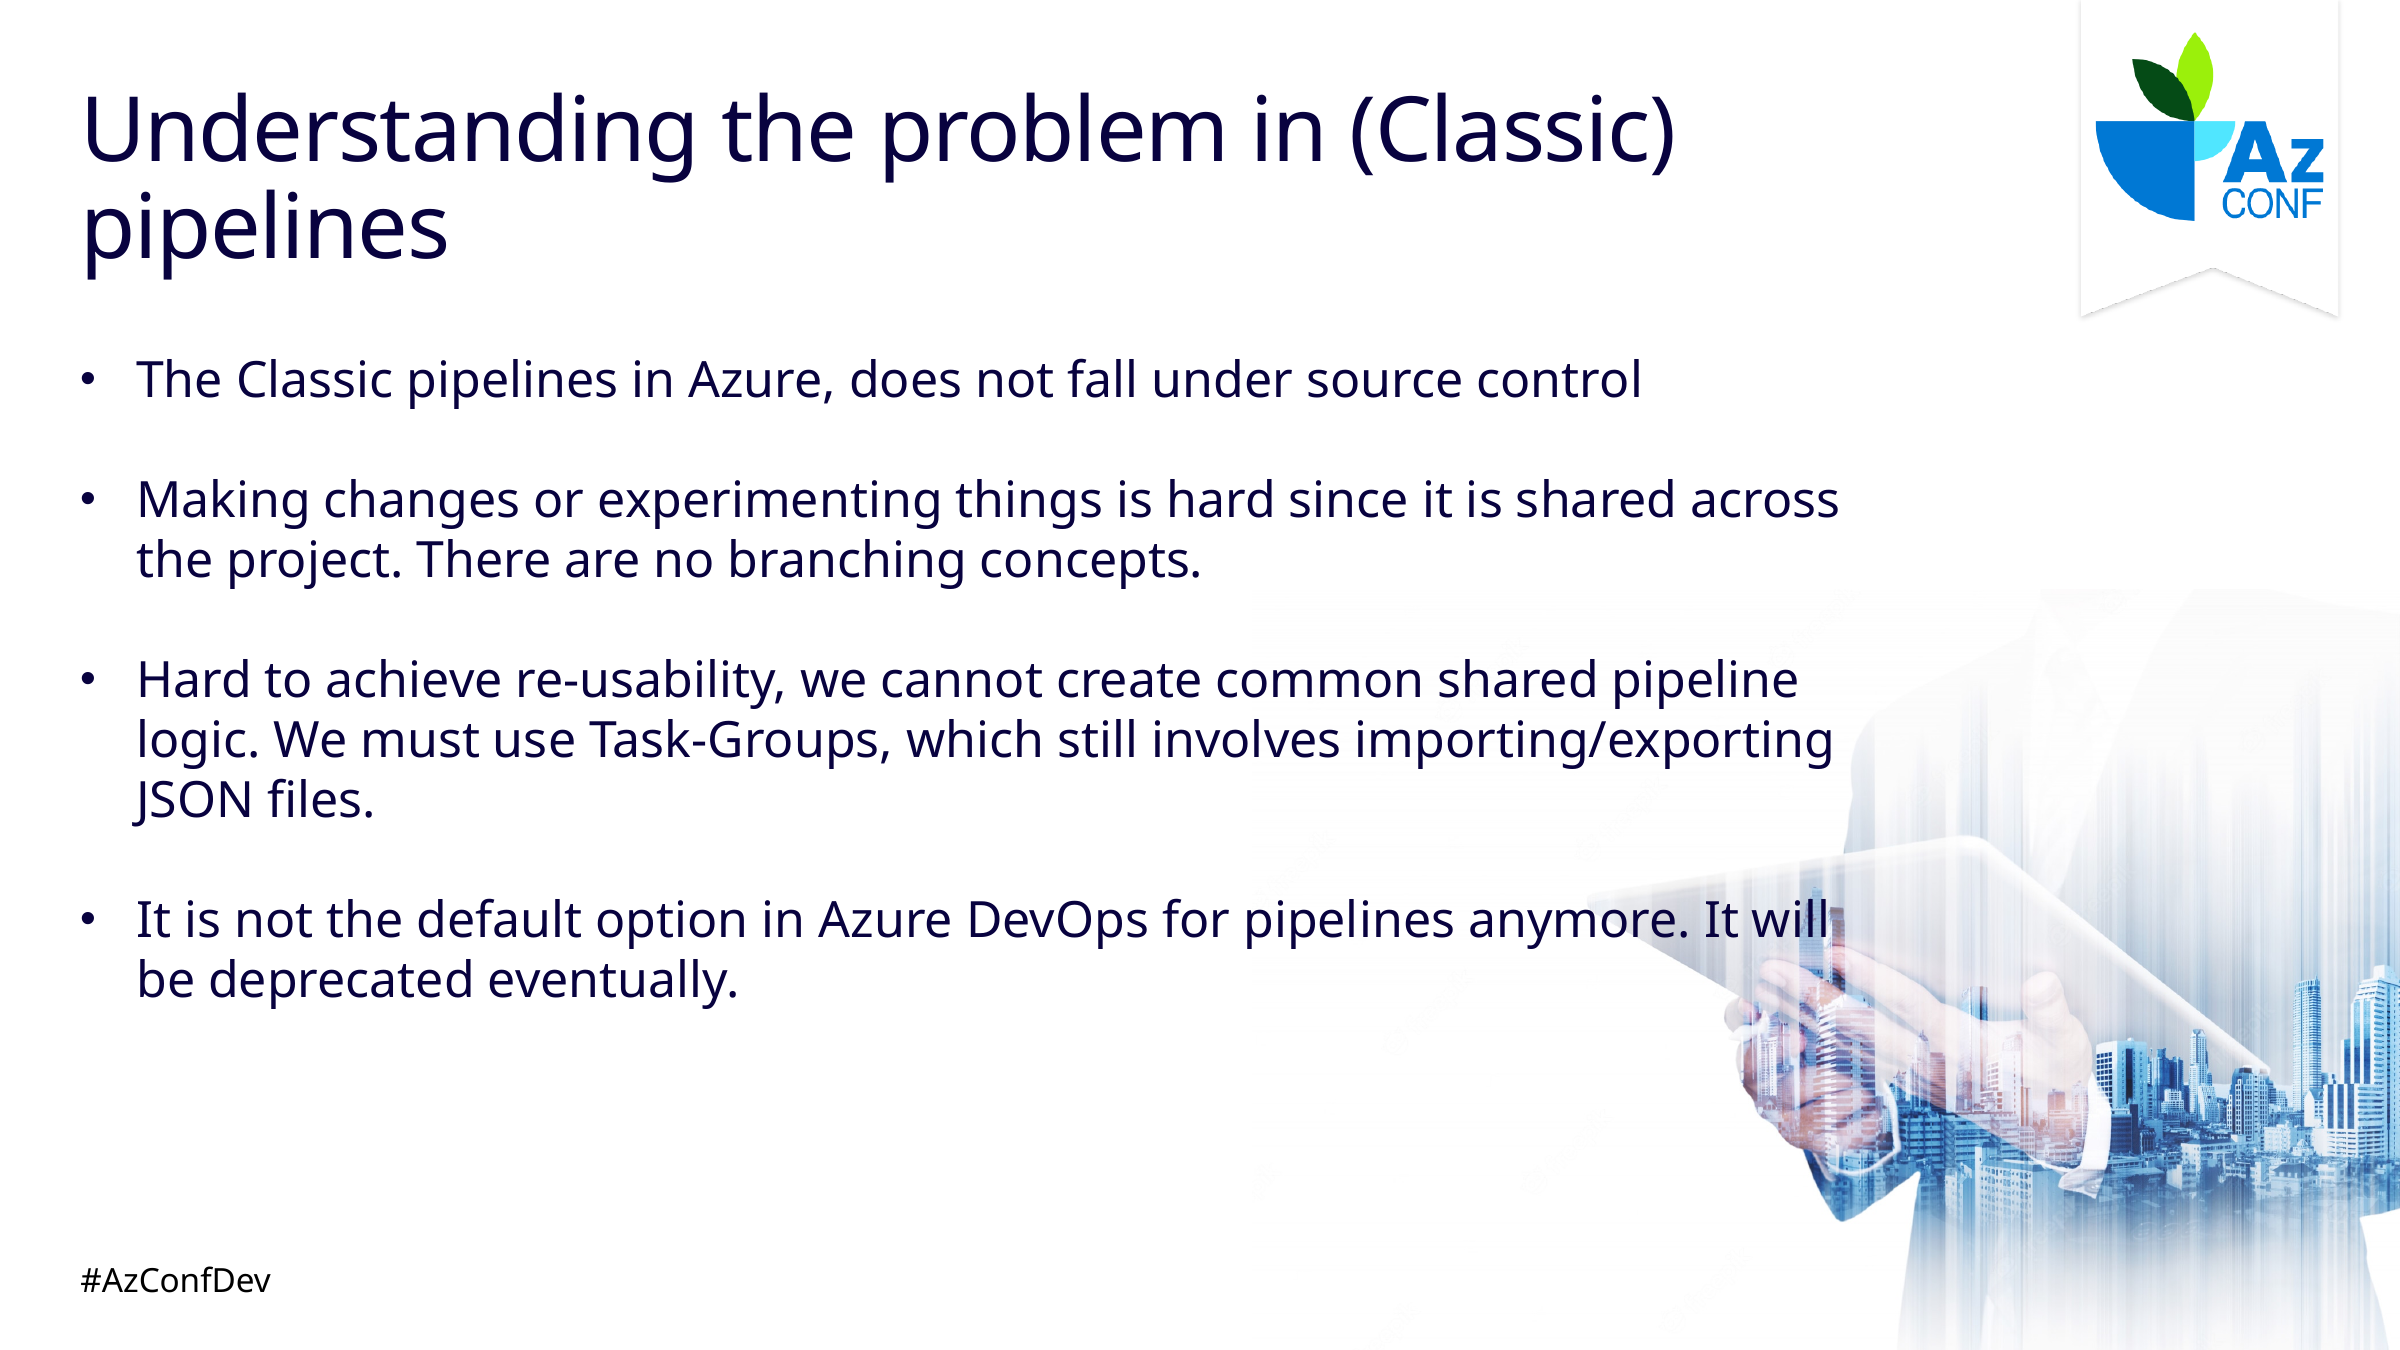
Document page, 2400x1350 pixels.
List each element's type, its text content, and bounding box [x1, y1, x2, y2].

picture [1252, 589, 2400, 1350]
title Understanding the problem in (Classic) pipelines [79, 81, 1880, 278]
list The Classic pipelines in Azure, does not fall under source control Making changes or experimenting things is hard since it is shared across the project. There are no branching concepts. Hard to achieve re-usability, we cannot create common shared pipeline logic. We must use Task-Groups, which still involves importing/exporting JSON files. It is not the default option in Azure DevOps for pipelines anymore. It will be deprecated eventually. [79, 347, 1880, 1136]
picture [2073, 0, 2346, 326]
